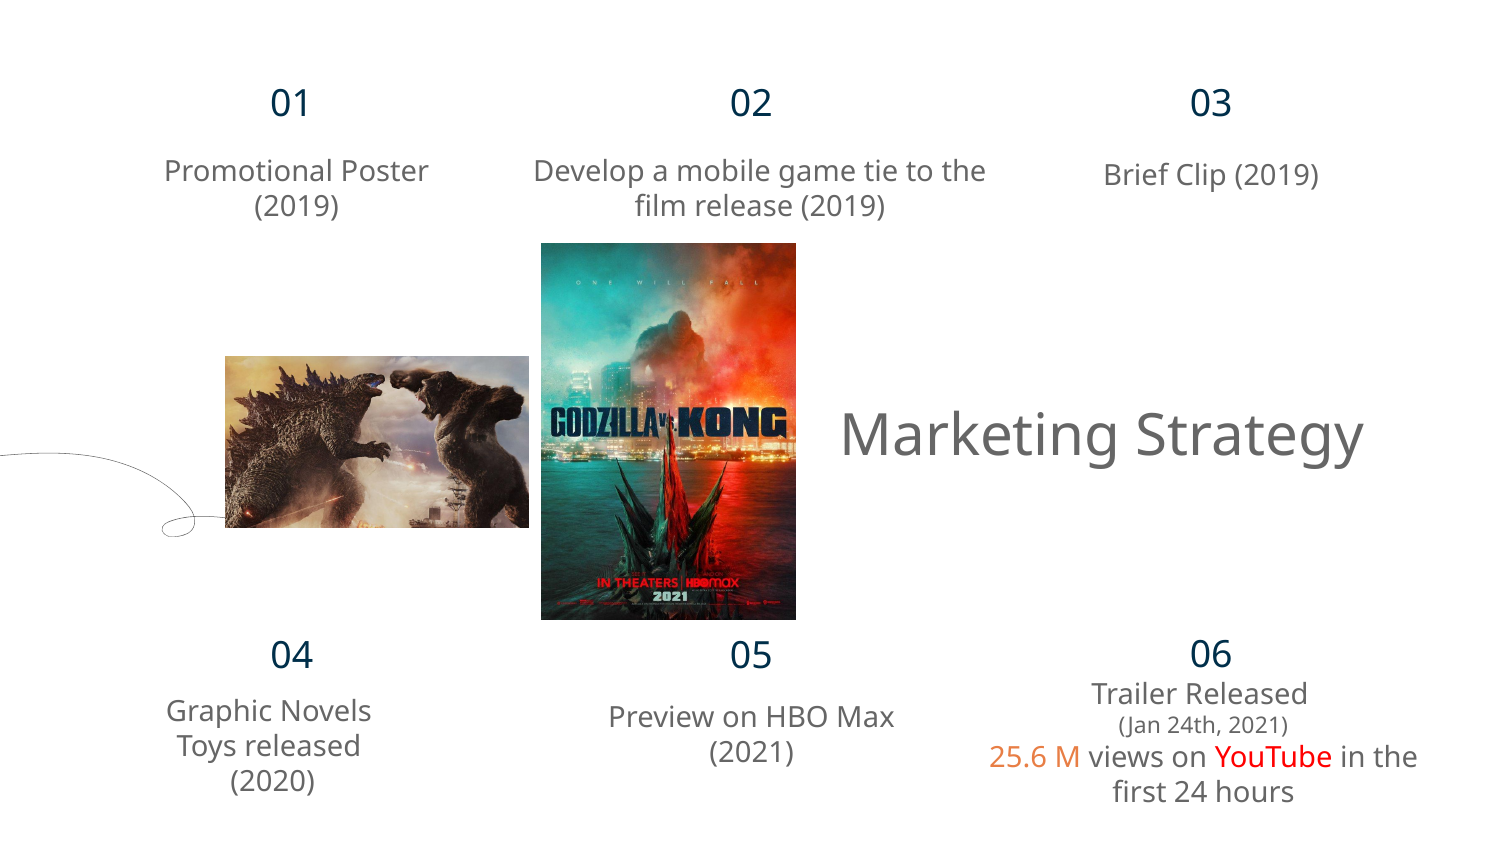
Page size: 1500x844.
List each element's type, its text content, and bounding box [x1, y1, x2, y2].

subtitle Preview on HBO Max (2021) [556, 674, 948, 791]
title 03 [1047, 68, 1376, 135]
title 05 [587, 620, 916, 674]
subtitle Graphic Novels Toys released (2020) [70, 674, 475, 816]
title 01 [127, 68, 456, 125]
picture [224, 355, 530, 528]
subtitle Trailer Released (Jan 24th, 2021) 25.6 M views on YouTube in the first 24 hours [965, 656, 1443, 828]
title 06 [1047, 619, 1376, 656]
title 04 [127, 620, 457, 674]
subtitle Promotional Poster (2019) [78, 125, 514, 249]
picture [541, 243, 796, 621]
subtitle Brief Clip (2019) [1015, 140, 1407, 207]
title Marketing Strategy [801, 373, 1480, 490]
title 02 [587, 68, 916, 110]
subtitle Develop a mobile game tie to the film release (2019) [514, 110, 1006, 264]
